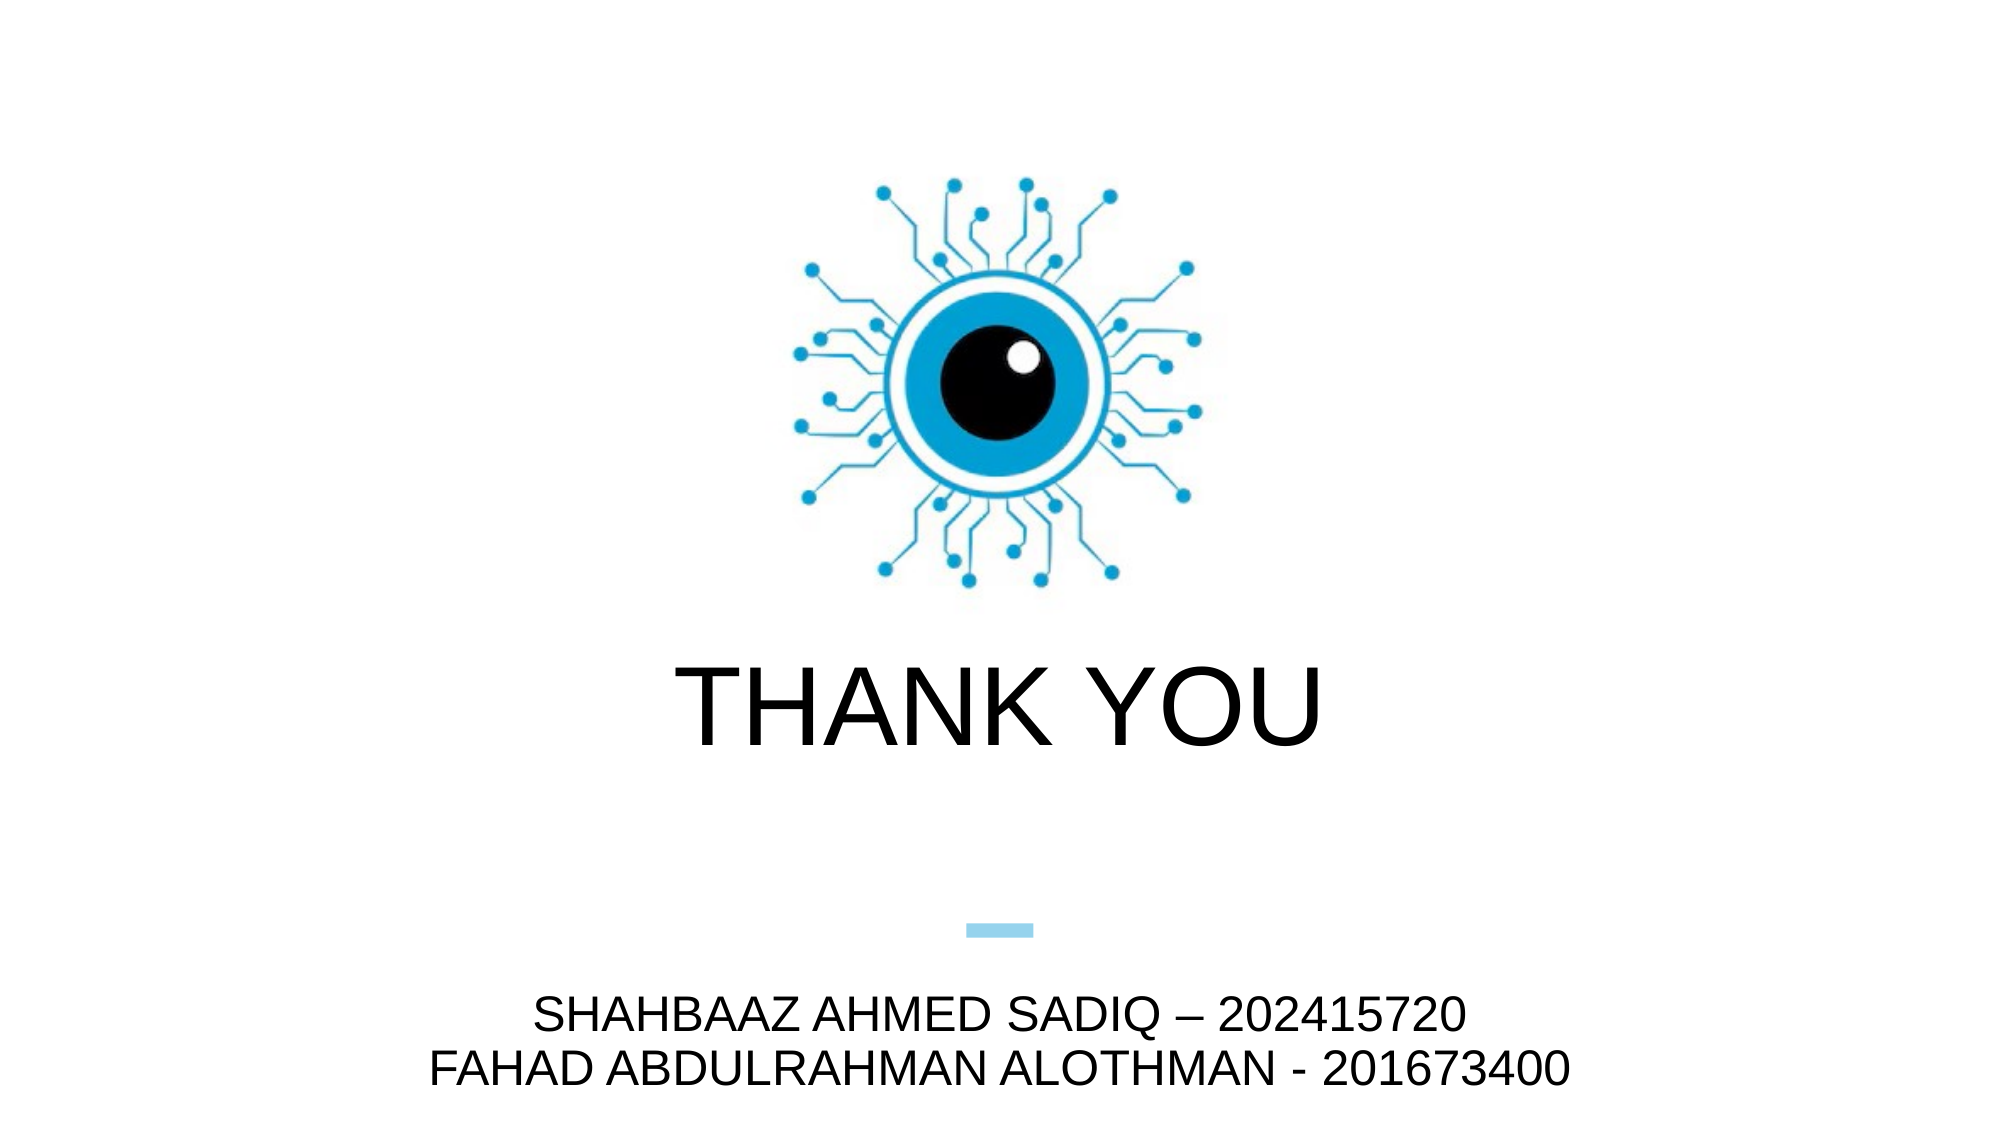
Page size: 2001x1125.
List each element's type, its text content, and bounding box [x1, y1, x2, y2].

list SHAHBAAZ AHMED SADIQ – 202415720 FAHAD ABDULRAHMAN ALOTHMAN - 201673400 [400, 987, 1600, 1084]
title THANK YOU [138, 518, 1863, 900]
picture [749, 150, 1251, 620]
